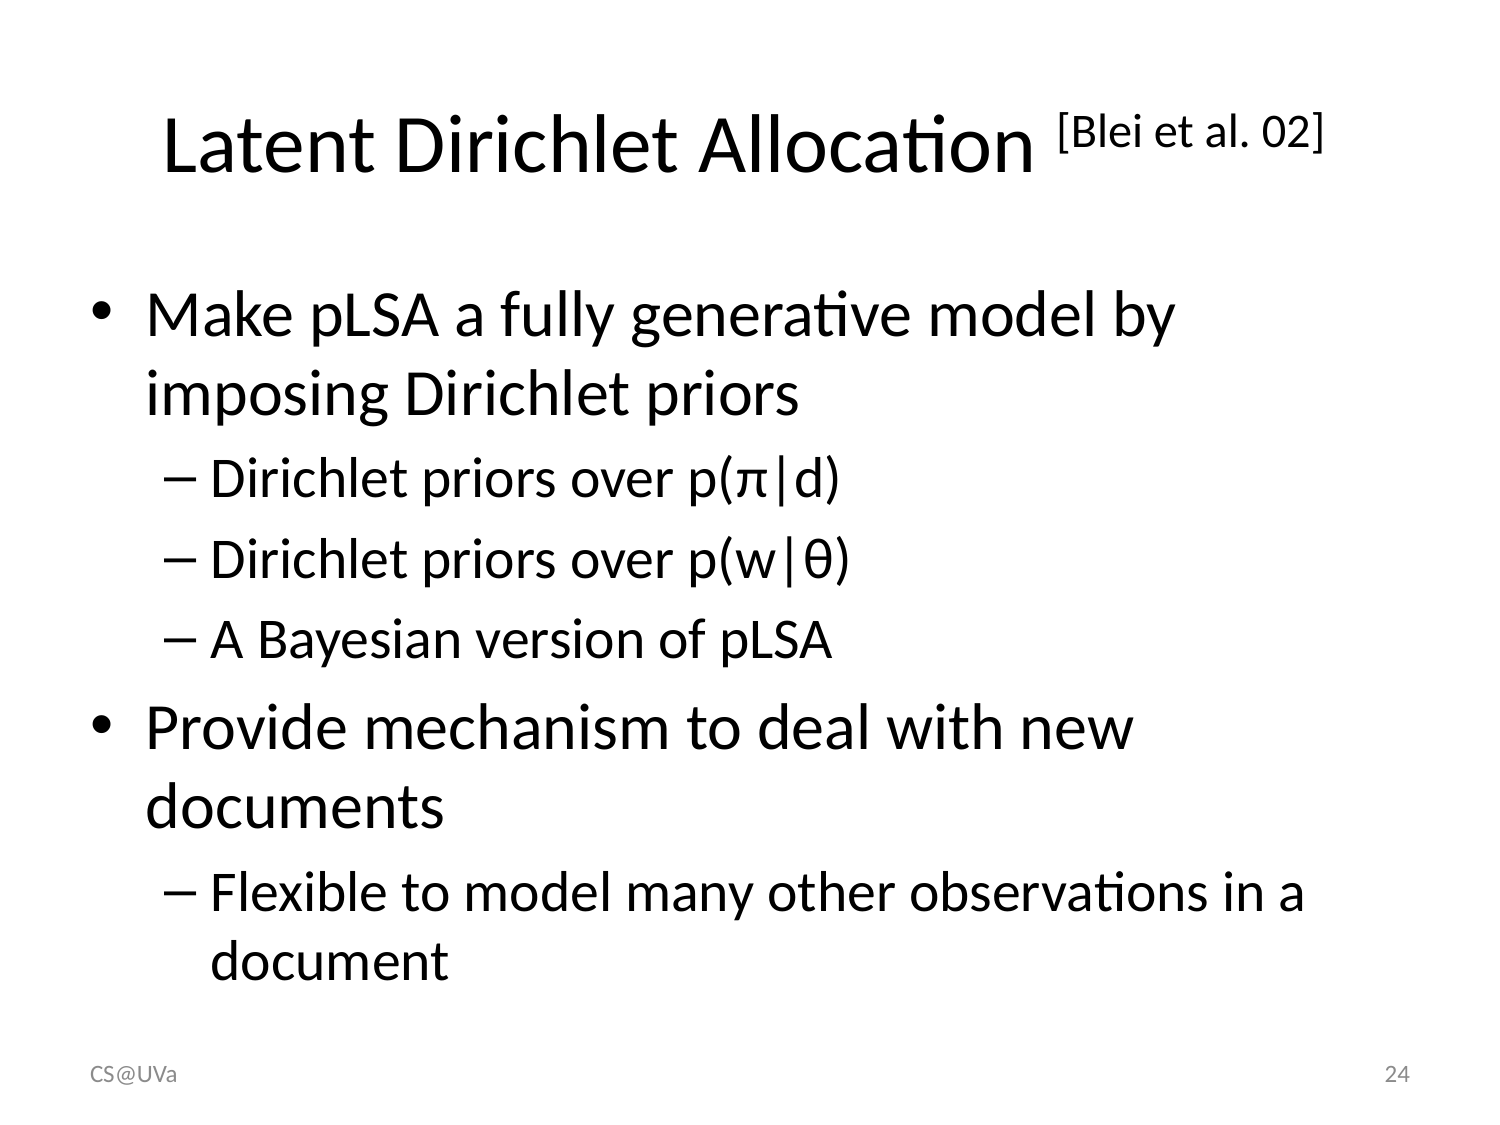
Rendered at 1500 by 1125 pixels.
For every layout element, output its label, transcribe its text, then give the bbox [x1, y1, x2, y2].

list Make pLSA a fully generative model by imposing Dirichlet priors Dirichlet priors over p(π|d) Dirichlet priors over p(w|θ) A Bayesian version of pLSA Provide mechanism to deal with new documents Flexible to model many other observations in a document [75, 262, 1425, 1005]
title Latent Dirichlet Allocation [Blei et al. 02] [75, 45, 1425, 233]
slide_number CS@UVa [75, 1042, 425, 1103]
slide_number 24 [1074, 1042, 1425, 1103]
